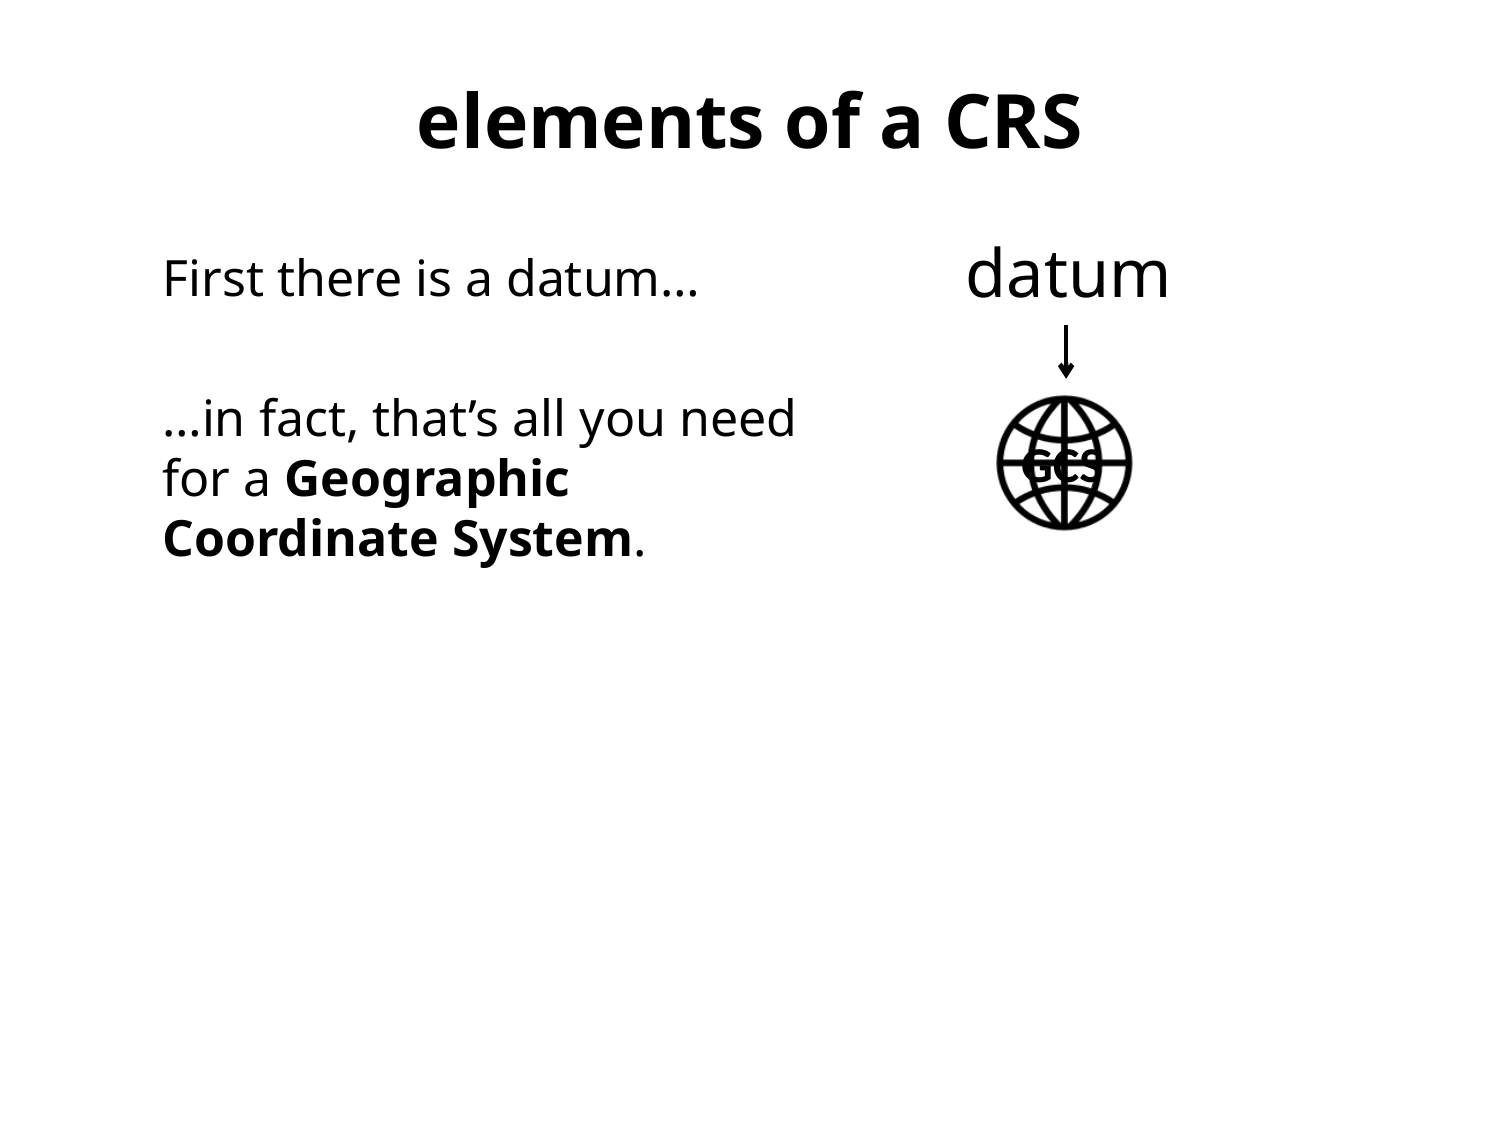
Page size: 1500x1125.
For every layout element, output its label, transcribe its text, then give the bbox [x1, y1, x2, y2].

text_box elements of a CRS [74, 24, 1425, 213]
text_box First there is a datum… …in fact, that’s all you need for a Geographic Coordinate System. [87, 238, 863, 627]
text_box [995, 393, 1134, 532]
text_box datum [890, 223, 1254, 331]
